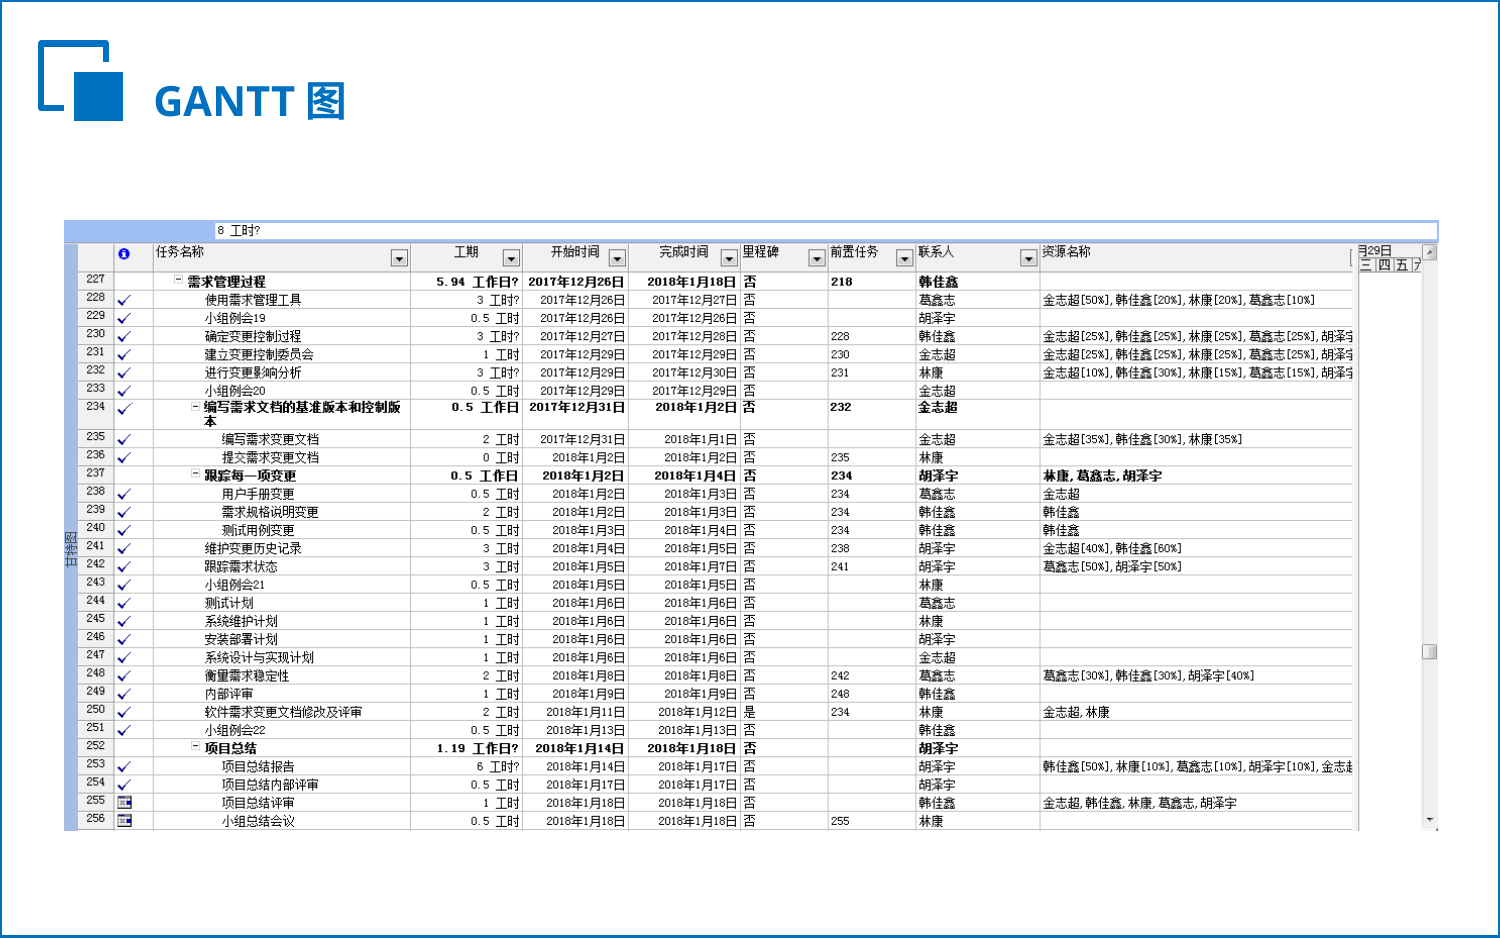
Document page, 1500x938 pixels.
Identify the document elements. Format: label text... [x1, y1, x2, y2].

text_box [67, 65, 130, 128]
picture [64, 220, 1439, 831]
text_box [0, 0, 1500, 938]
text_box [39, 41, 108, 110]
text_box GANTT图 [138, 67, 363, 132]
